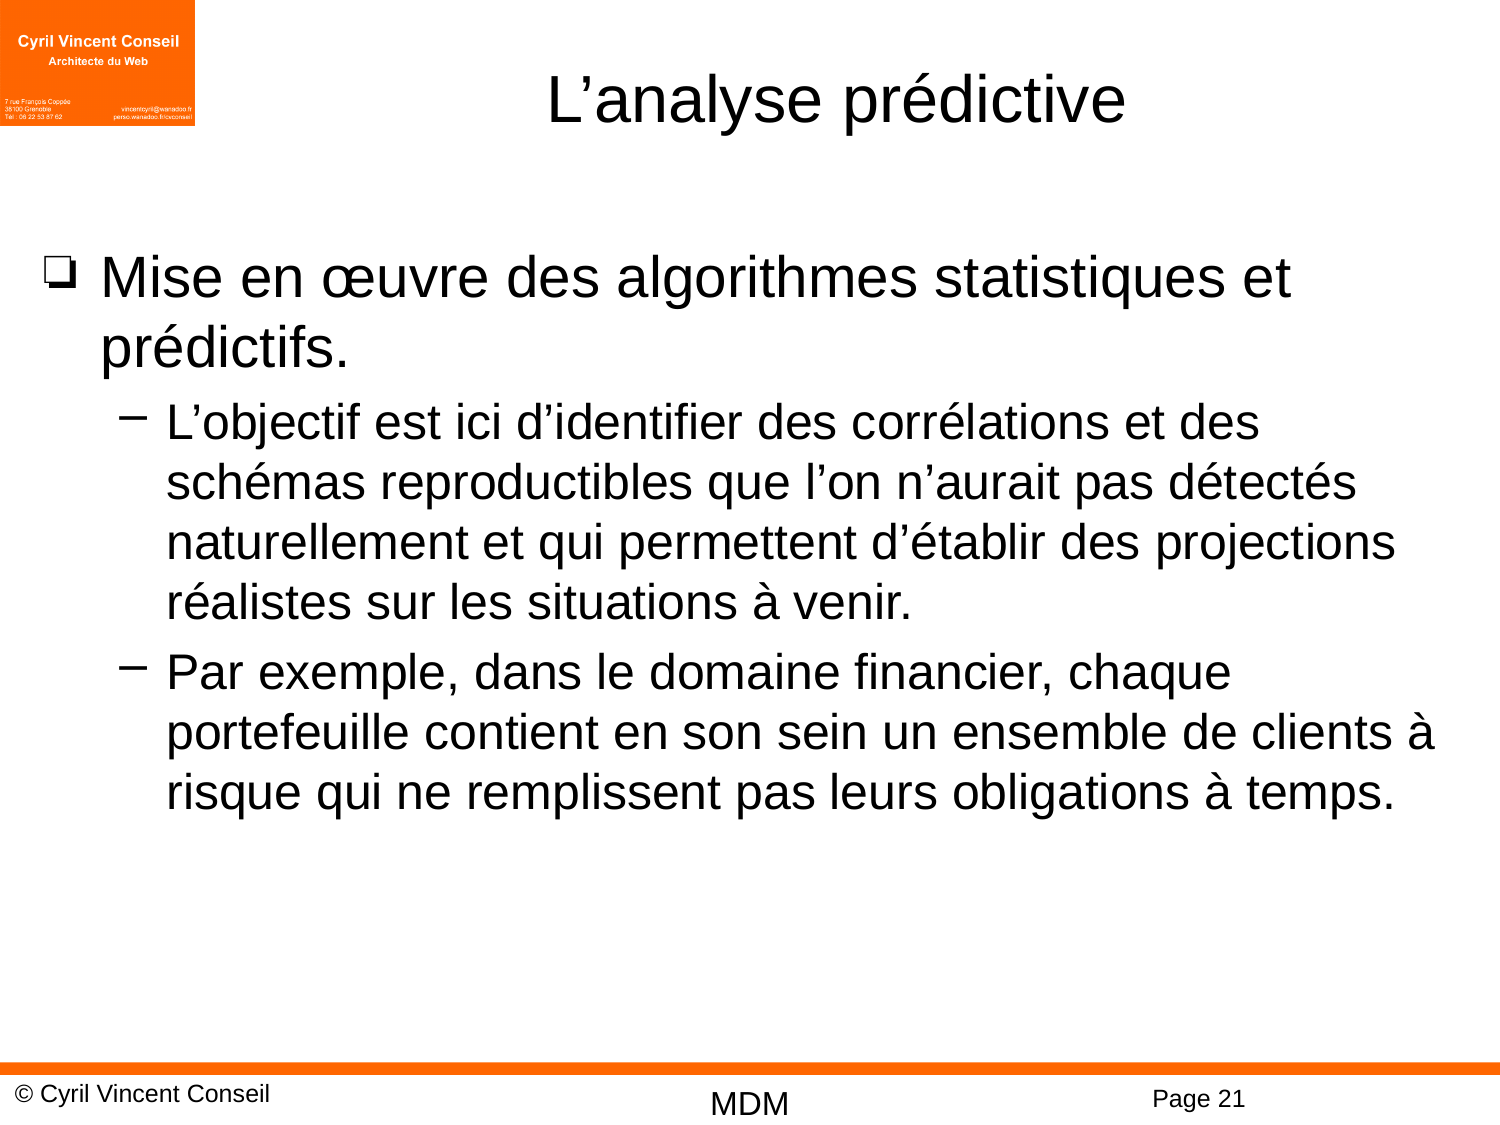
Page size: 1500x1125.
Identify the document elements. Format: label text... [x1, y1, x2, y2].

list Mise en œuvre des algorithmes statistiques et prédictifs. L’objectif est ici d’identifier des corrélations et des schémas reproductibles que l’on n’aurait pas détectés naturellement et qui permettent d’établir des projections réalistes sur les situations à venir. Par exemple, dans le domaine financier, chaque portefeuille contient en son sein un ensemble de clients à risque qui ne remplissent pas leurs obligations à temps. [29, 231, 1468, 1059]
title L’analyse prédictive [194, 2, 1480, 190]
picture [0, 0, 195, 126]
